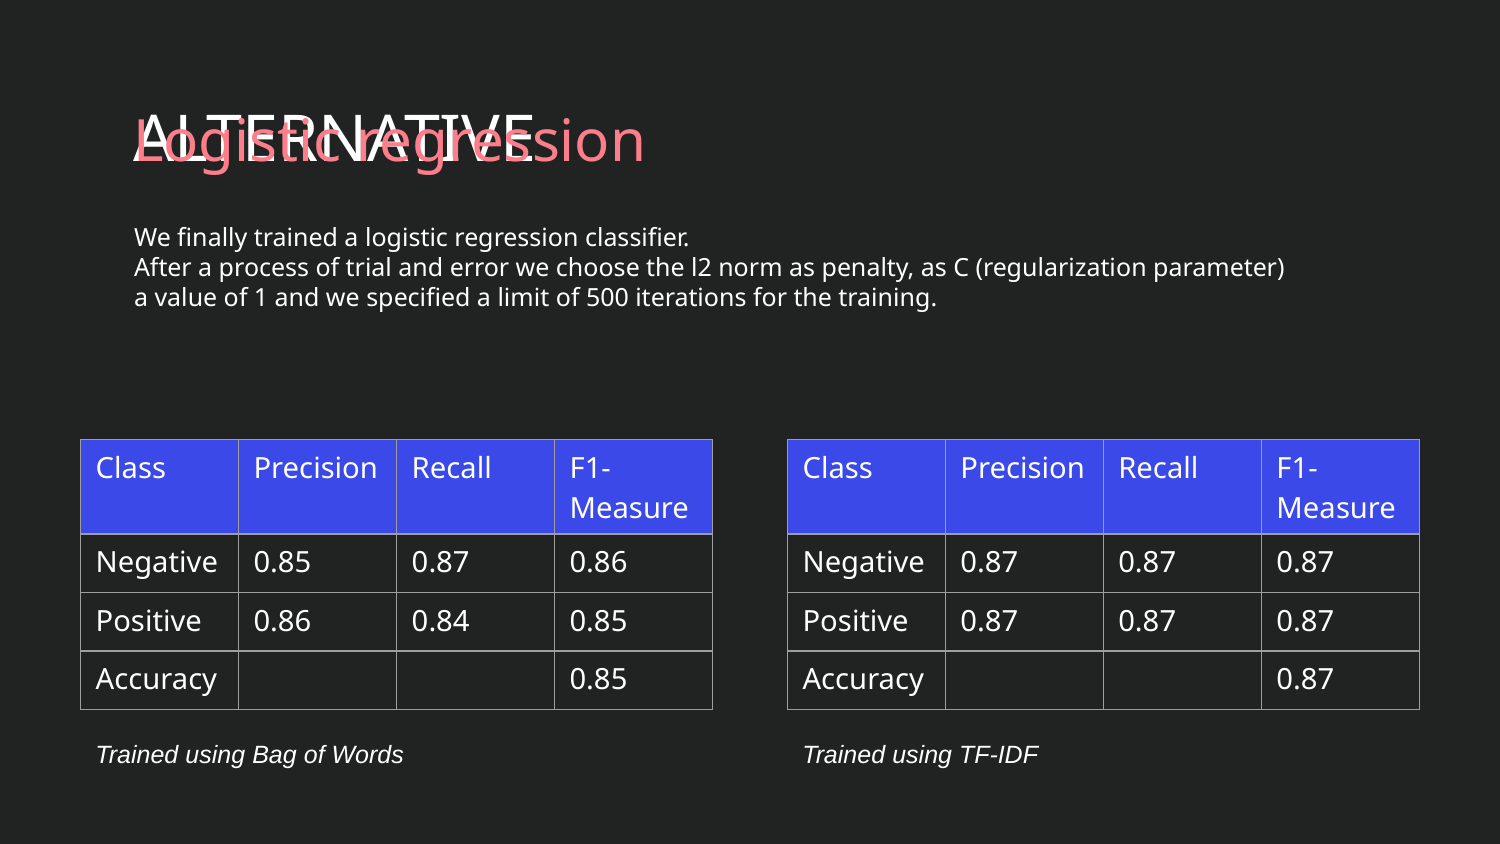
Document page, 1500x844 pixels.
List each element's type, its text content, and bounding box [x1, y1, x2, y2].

table_cell [239, 652, 396, 709]
table_cell 0.87 [1262, 535, 1419, 592]
text_box Trained using Bag of Words [80, 731, 489, 776]
list We finally trained a logistic regression classifier. After a process of trial and error we choose the l2 norm as penalty, as C (regularization parameter) a value of 1 and we specified a limit of 500 iterations for the training. [119, 206, 1313, 363]
table_cell 0.87 [946, 593, 1103, 650]
table_cell 0.85 [239, 535, 396, 592]
table_cell [946, 652, 1103, 709]
table_cell [1104, 652, 1261, 709]
table_cell Positive [788, 593, 945, 650]
table_header Class [788, 440, 945, 533]
table_cell 0.86 [239, 593, 396, 650]
table_cell Accuracy [81, 652, 238, 709]
table_header F1-Measure [1262, 440, 1419, 533]
title Logistic regression [118, 88, 1382, 183]
table_cell 0.87 [1262, 652, 1419, 709]
table_cell 0.87 [397, 535, 554, 592]
table_cell Negative [788, 535, 945, 592]
table_header Class [81, 440, 238, 533]
table_header F1-Measure [555, 440, 712, 533]
table_header Precision [239, 440, 396, 533]
table_cell 0.85 [555, 652, 712, 709]
table_cell 0.84 [397, 593, 554, 650]
table_cell 0.86 [555, 535, 712, 592]
table_header Recall [397, 440, 554, 533]
table_header Precision [946, 440, 1103, 533]
table_cell Accuracy [788, 652, 945, 709]
table_cell 0.87 [1262, 593, 1419, 650]
table_cell 0.85 [555, 593, 712, 650]
table_cell Negative [81, 535, 238, 592]
table_cell [397, 652, 554, 709]
table_cell Positive [81, 593, 238, 650]
text_box Trained using TF-IDF [787, 731, 1196, 776]
table_cell 0.87 [1104, 593, 1261, 650]
table_header Recall [1104, 440, 1261, 533]
table_cell 0.87 [1104, 535, 1261, 592]
table_cell 0.87 [946, 535, 1103, 592]
